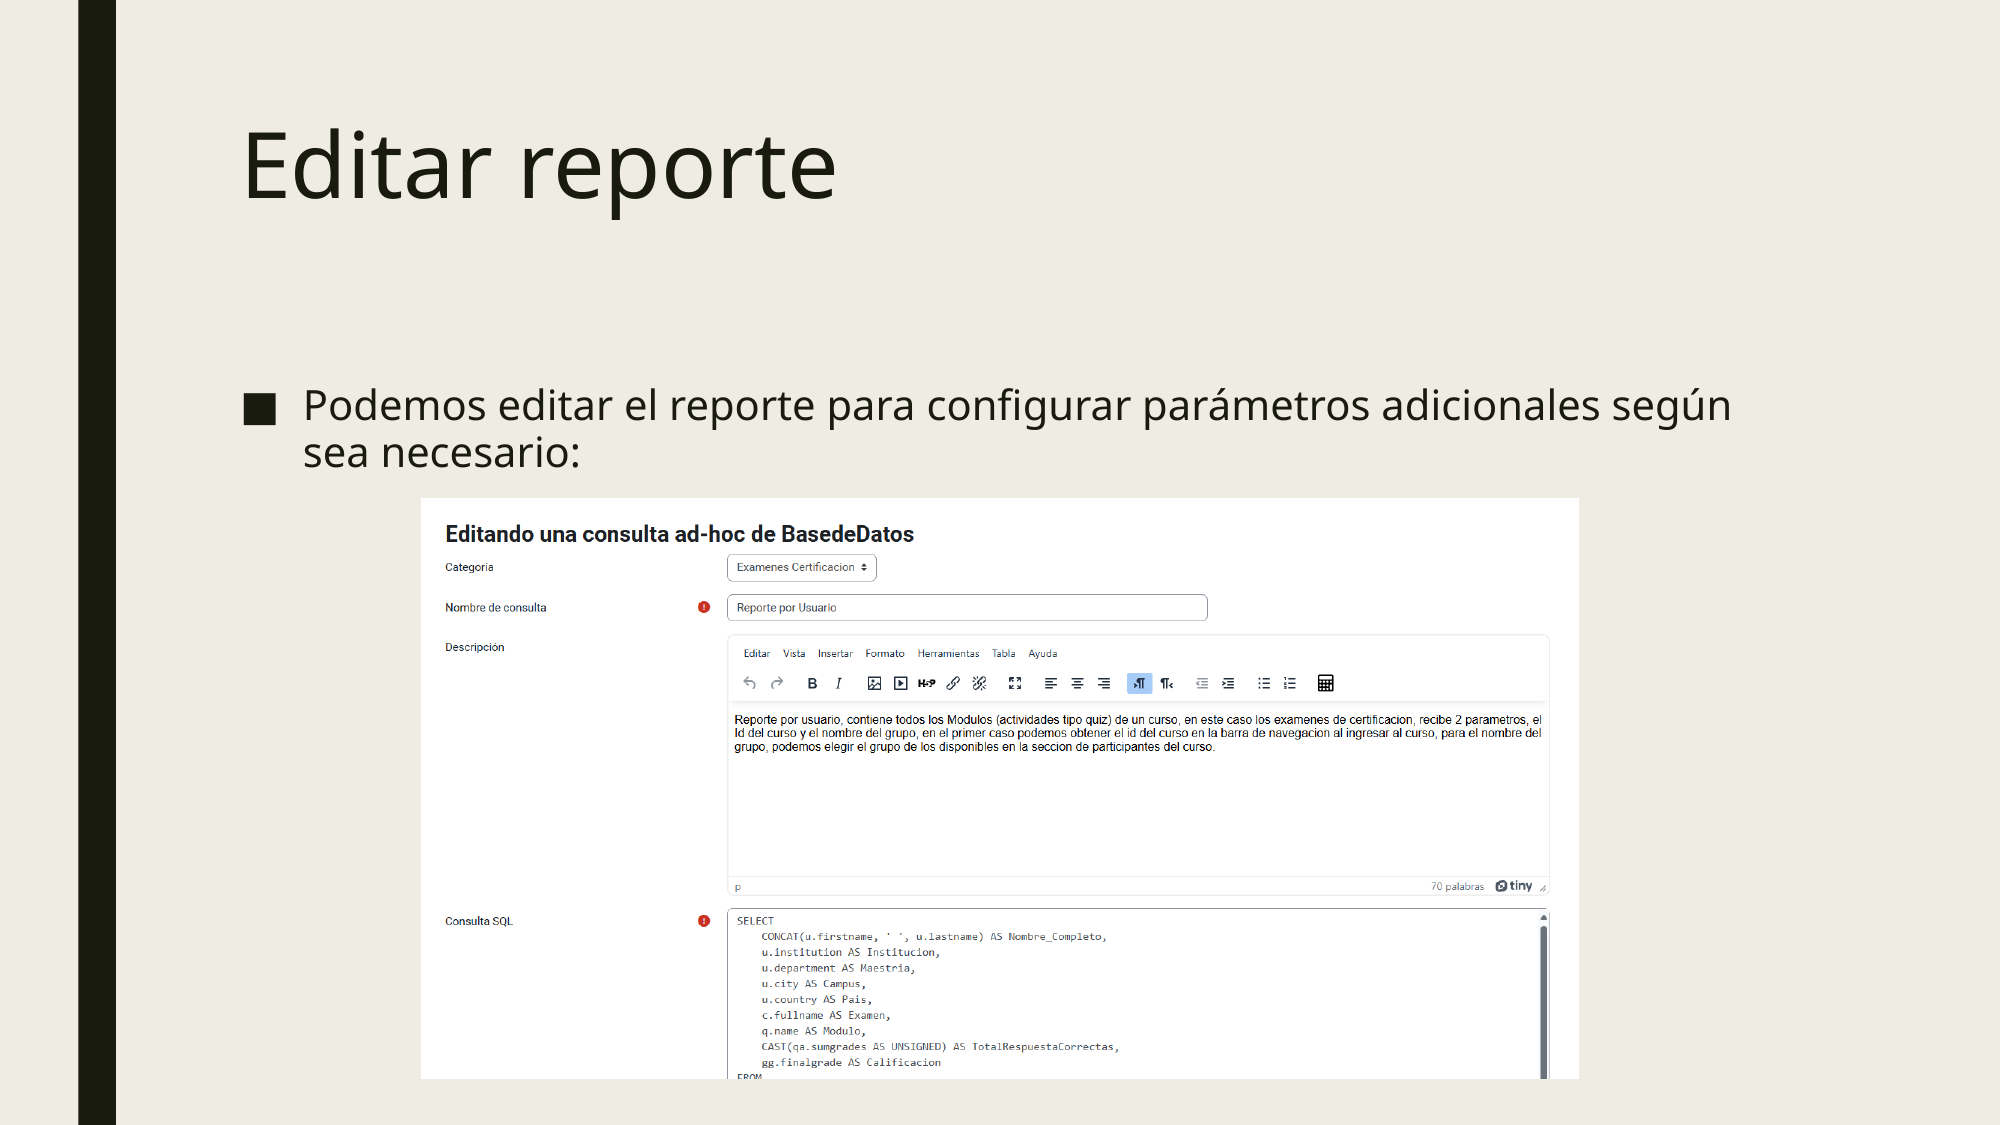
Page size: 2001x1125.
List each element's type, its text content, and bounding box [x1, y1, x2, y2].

picture [421, 497, 1579, 1079]
list Podemos editar el reporte para configurar parámetros adicionales según sea necesario: [225, 375, 1800, 963]
title Editar reporte [225, 112, 1800, 357]
